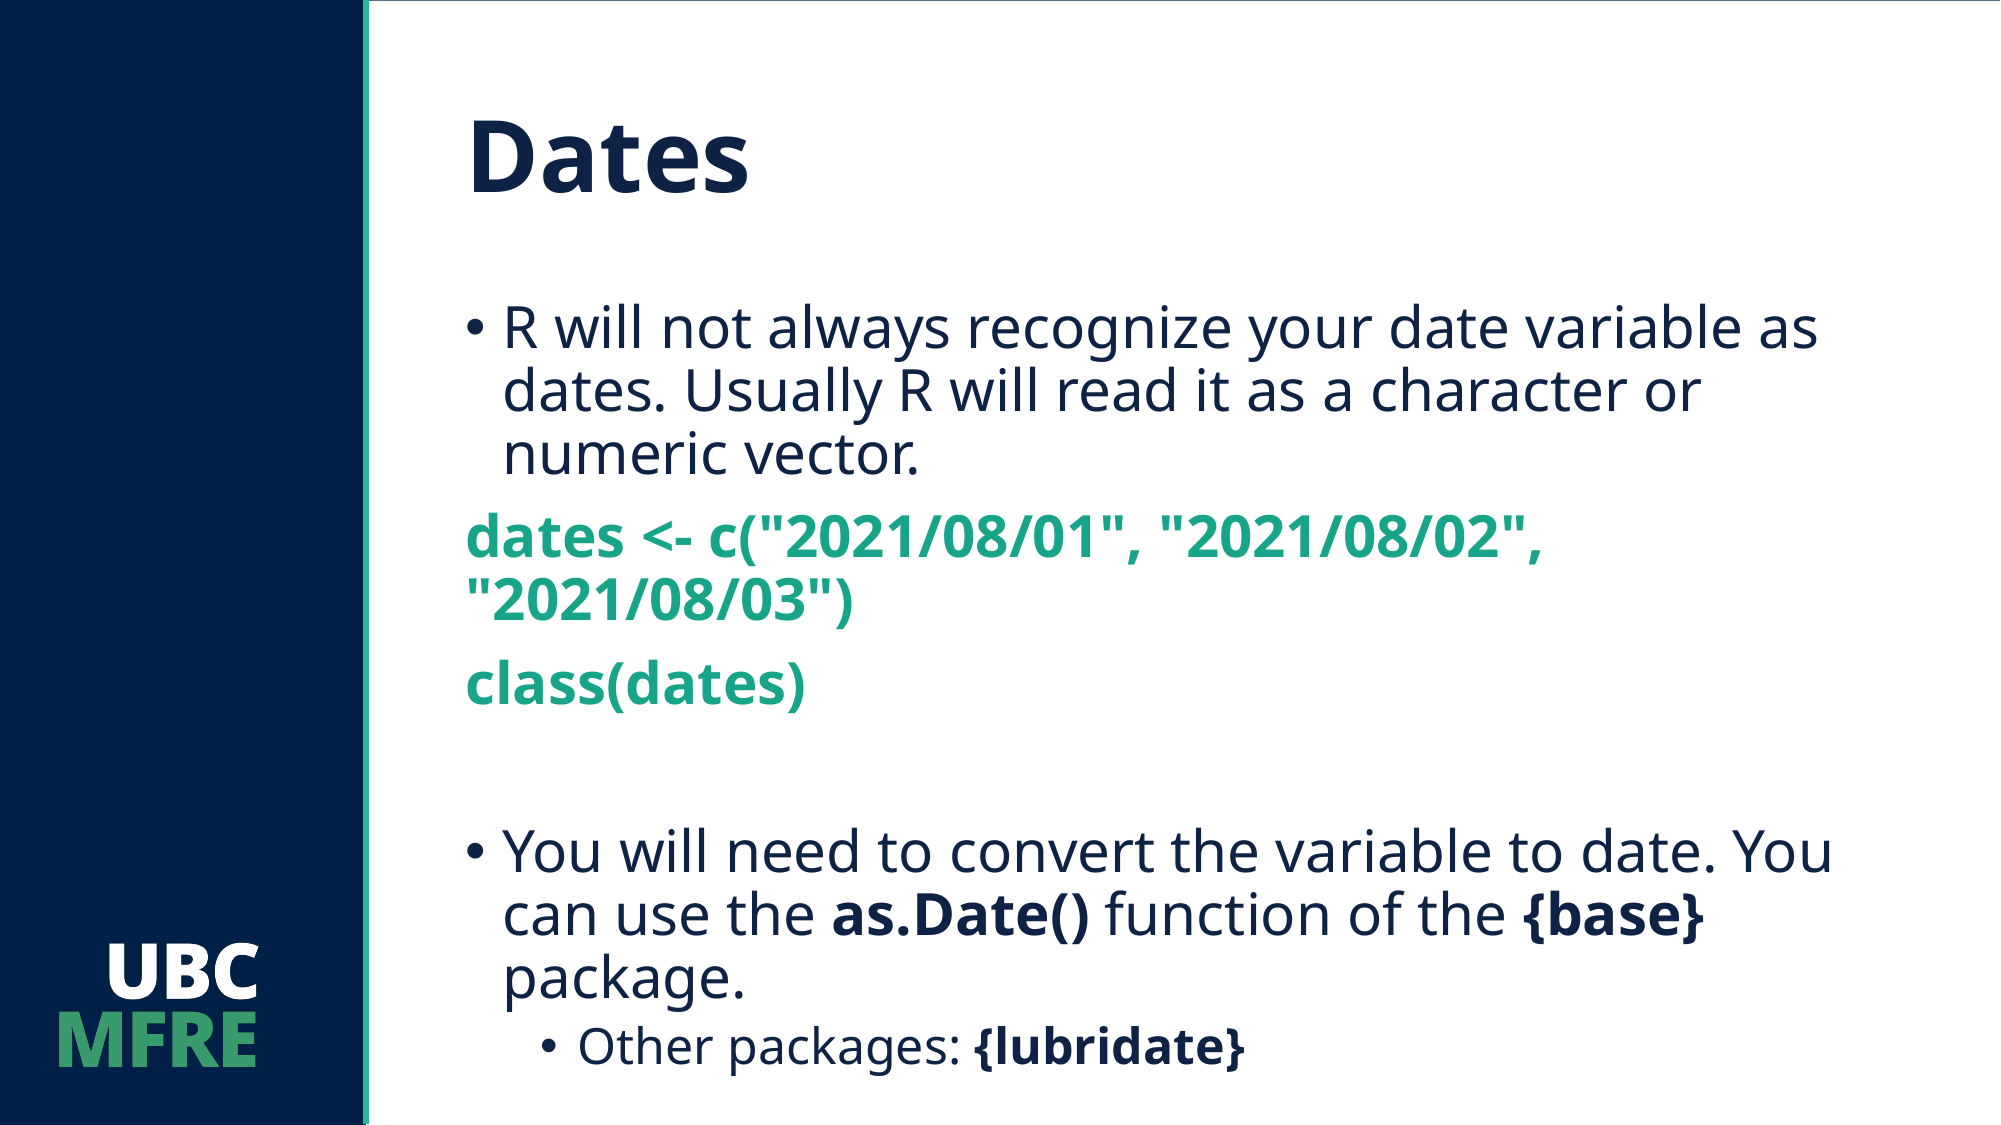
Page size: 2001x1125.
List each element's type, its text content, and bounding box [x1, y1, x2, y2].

title Dates [450, 50, 1943, 269]
picture [37, 928, 279, 1083]
list R will not always recognize your date variable as dates. Usually R will read it as a character or numeric vector. dates <- c("2021/08/01", "2021/08/02", "2021/08/03") class(dates) You will need to convert the variable to date. You can use the as.Date() function of the {base} package. Other packages: {lubridate} [450, 290, 1943, 1083]
